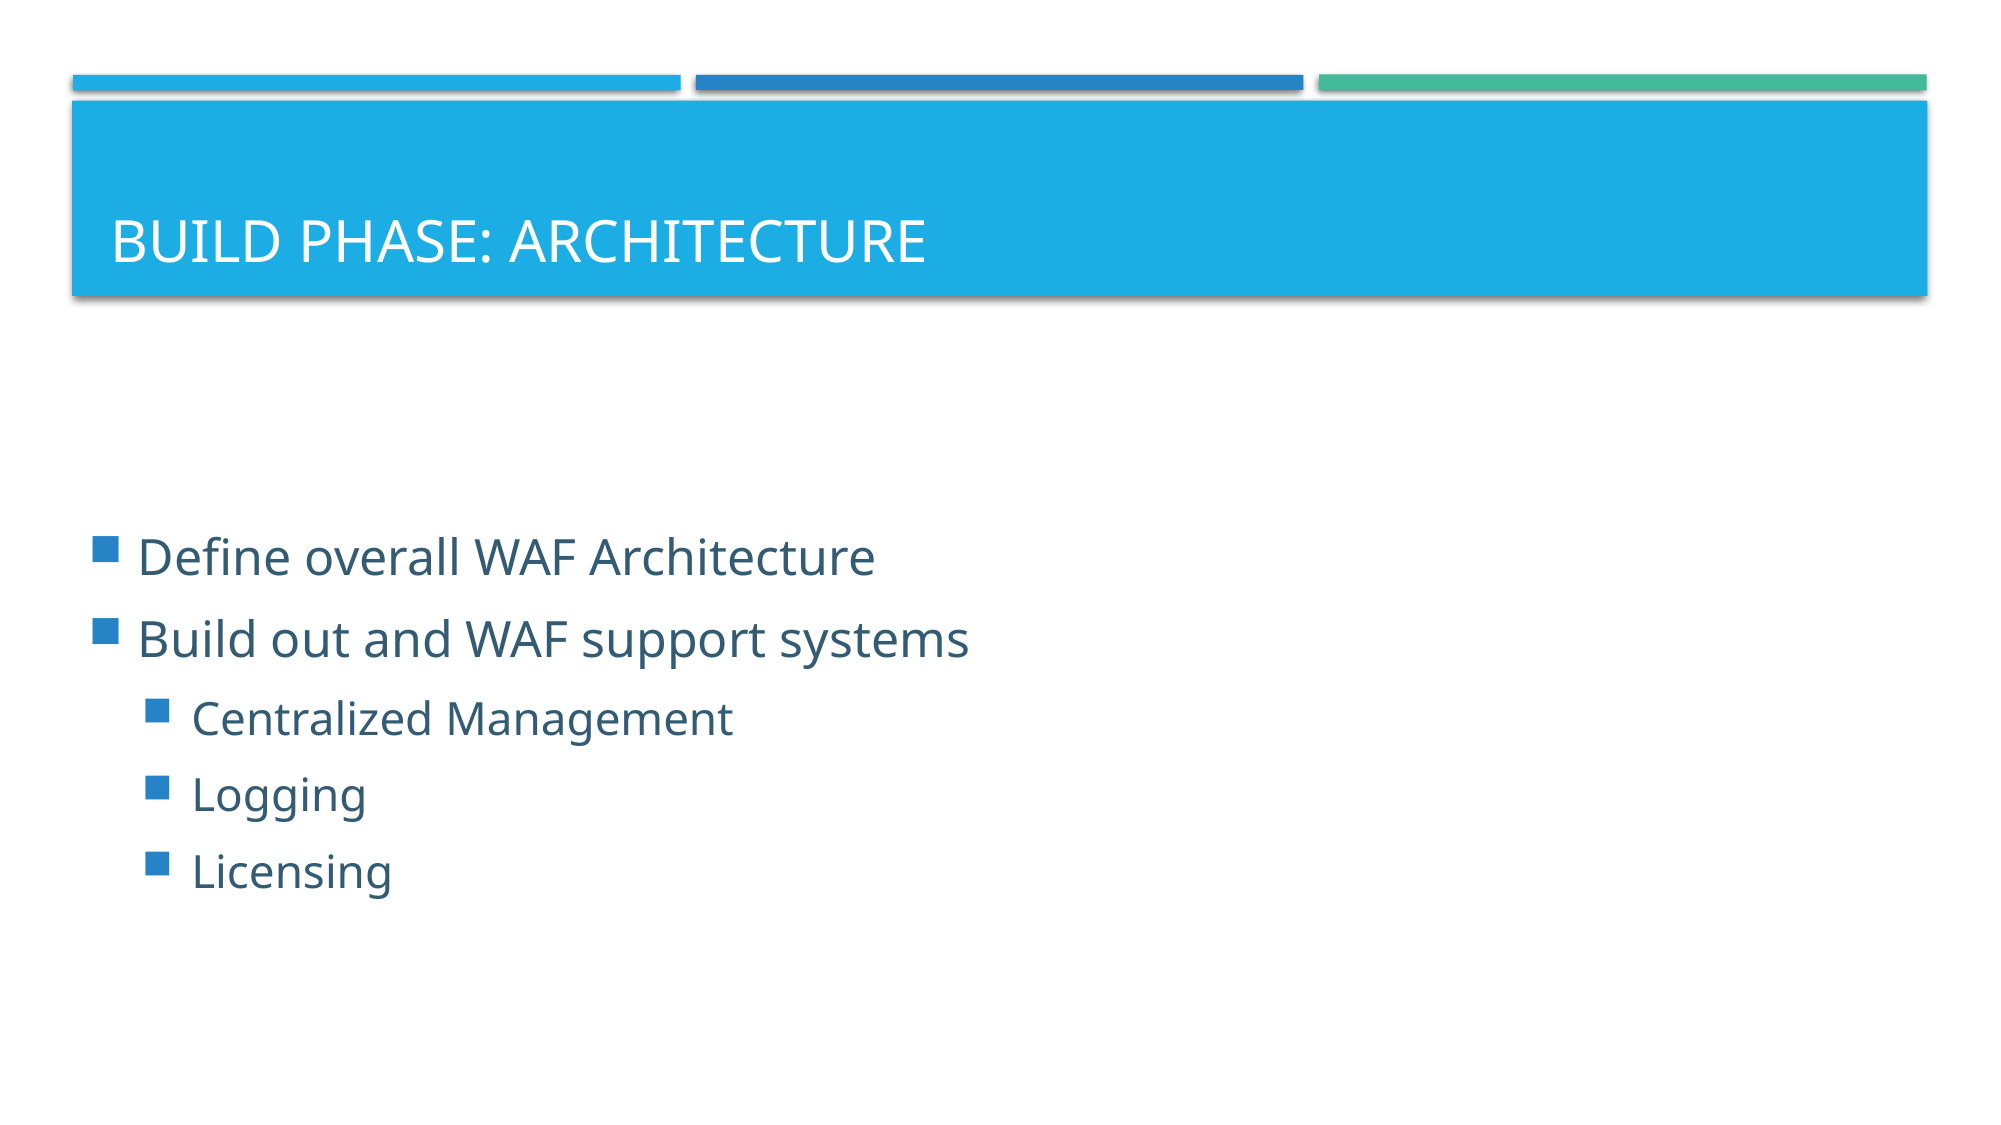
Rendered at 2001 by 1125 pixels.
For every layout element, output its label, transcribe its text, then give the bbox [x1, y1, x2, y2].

title Build Phase: Architecture [95, 115, 1905, 282]
list Define overall WAF Architecture Build out and WAF support systems Centralized Management Logging Licensing [72, 297, 1922, 1125]
